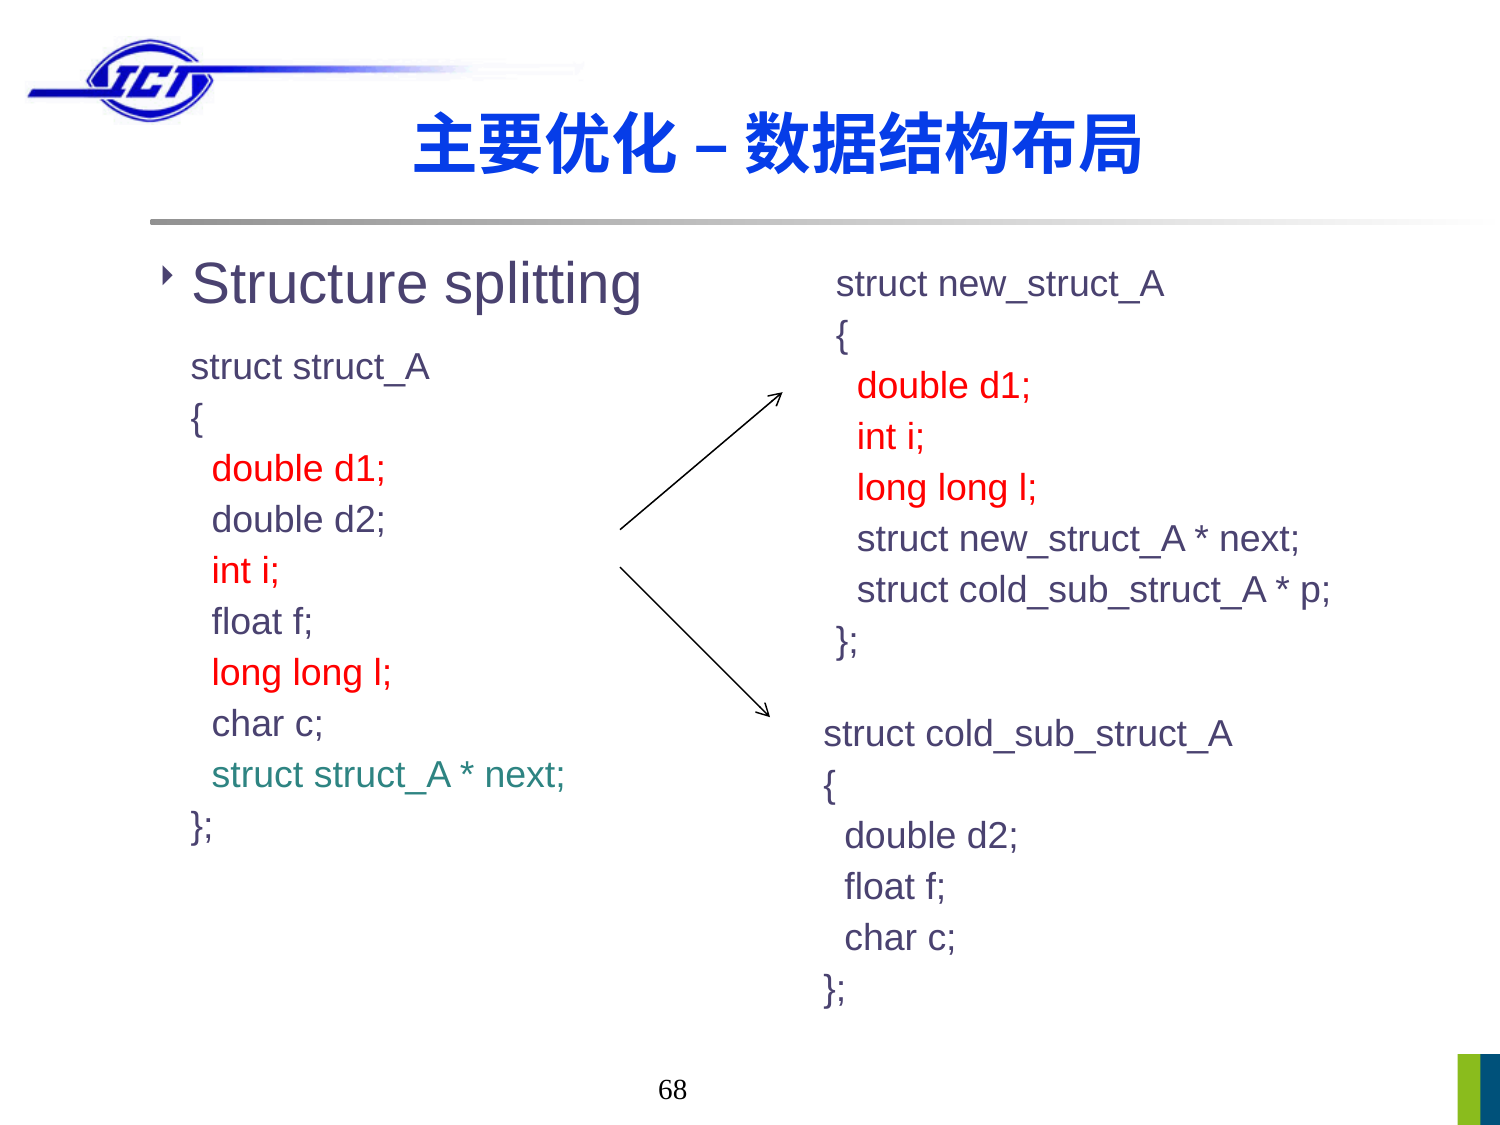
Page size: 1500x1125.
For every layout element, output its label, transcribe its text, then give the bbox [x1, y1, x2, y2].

text_box struct new_struct_A { double d1; int i; long long l; struct new_struct_A * next; struct cold_sub_struct_A * p; }; [820, 267, 1396, 680]
text_box struct cold_sub_struct_A { double d2; float f; char c; }; [807, 717, 1308, 1055]
title 主要优化 – 数据结构布局 [159, 66, 1397, 217]
text_box Structure splitting [137, 210, 786, 1035]
text_box struct struct_A { double d1; double d2; int i; float f; long long l; char c; struct struct_A * next; }; [174, 350, 675, 913]
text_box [619, 566, 771, 718]
picture [24, 36, 600, 125]
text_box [619, 391, 783, 530]
